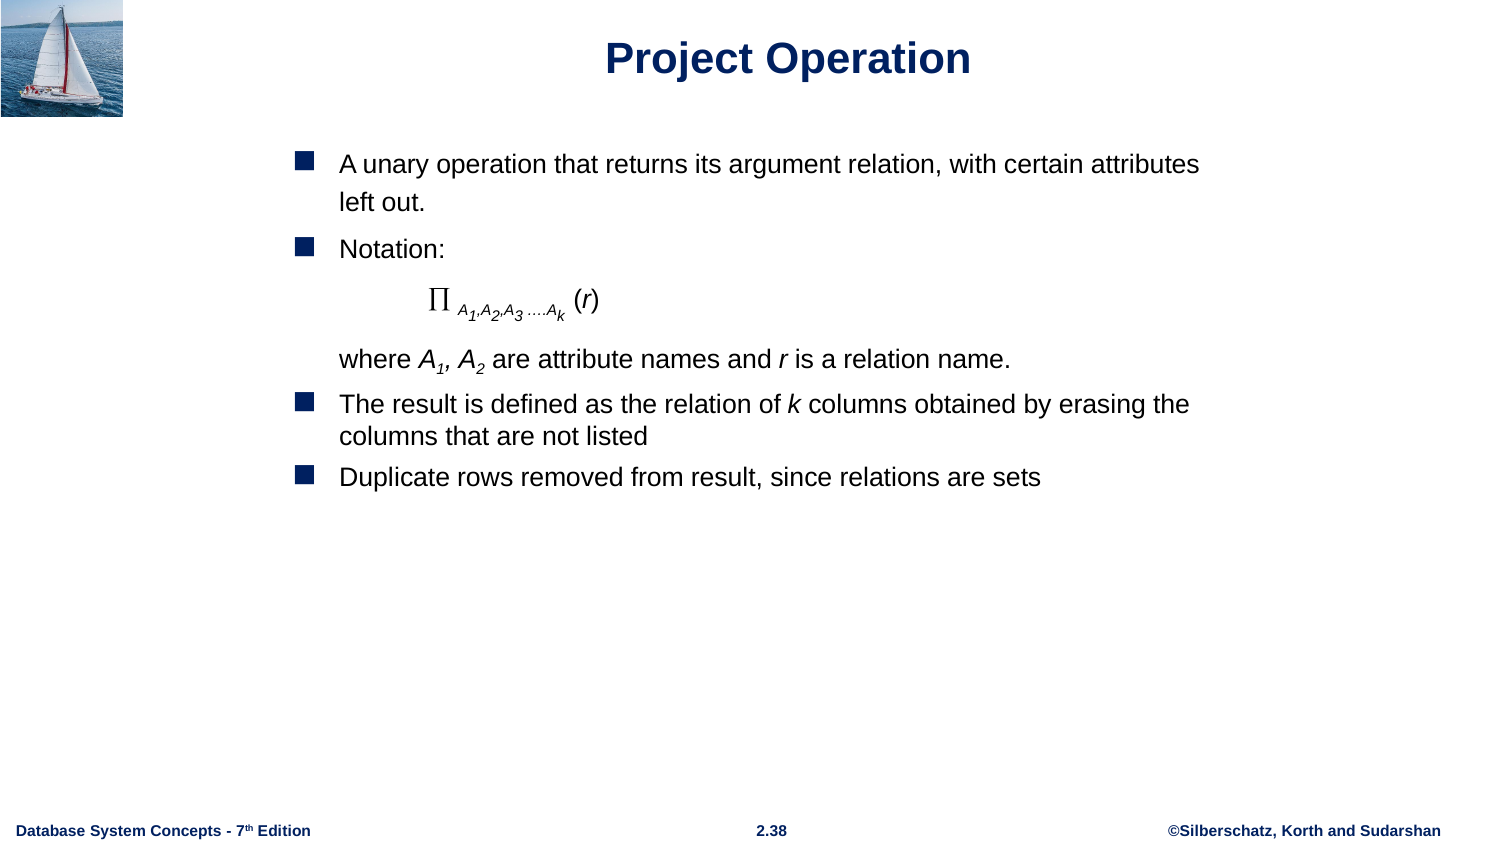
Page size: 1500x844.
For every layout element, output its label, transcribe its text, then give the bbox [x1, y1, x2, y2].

picture [0, 0, 123, 117]
title Project Operation [125, 14, 1452, 90]
list A unary operation that returns its argument relation, with certain attributes left out. Notation:  A1,A2,A3 ….Ak (r) where A1, A2 are attribute names and r is a relation name. The result is defined as the relation of k columns obtained by erasing the columns that are not listed Duplicate rows removed from result, since relations are sets [282, 132, 1228, 733]
